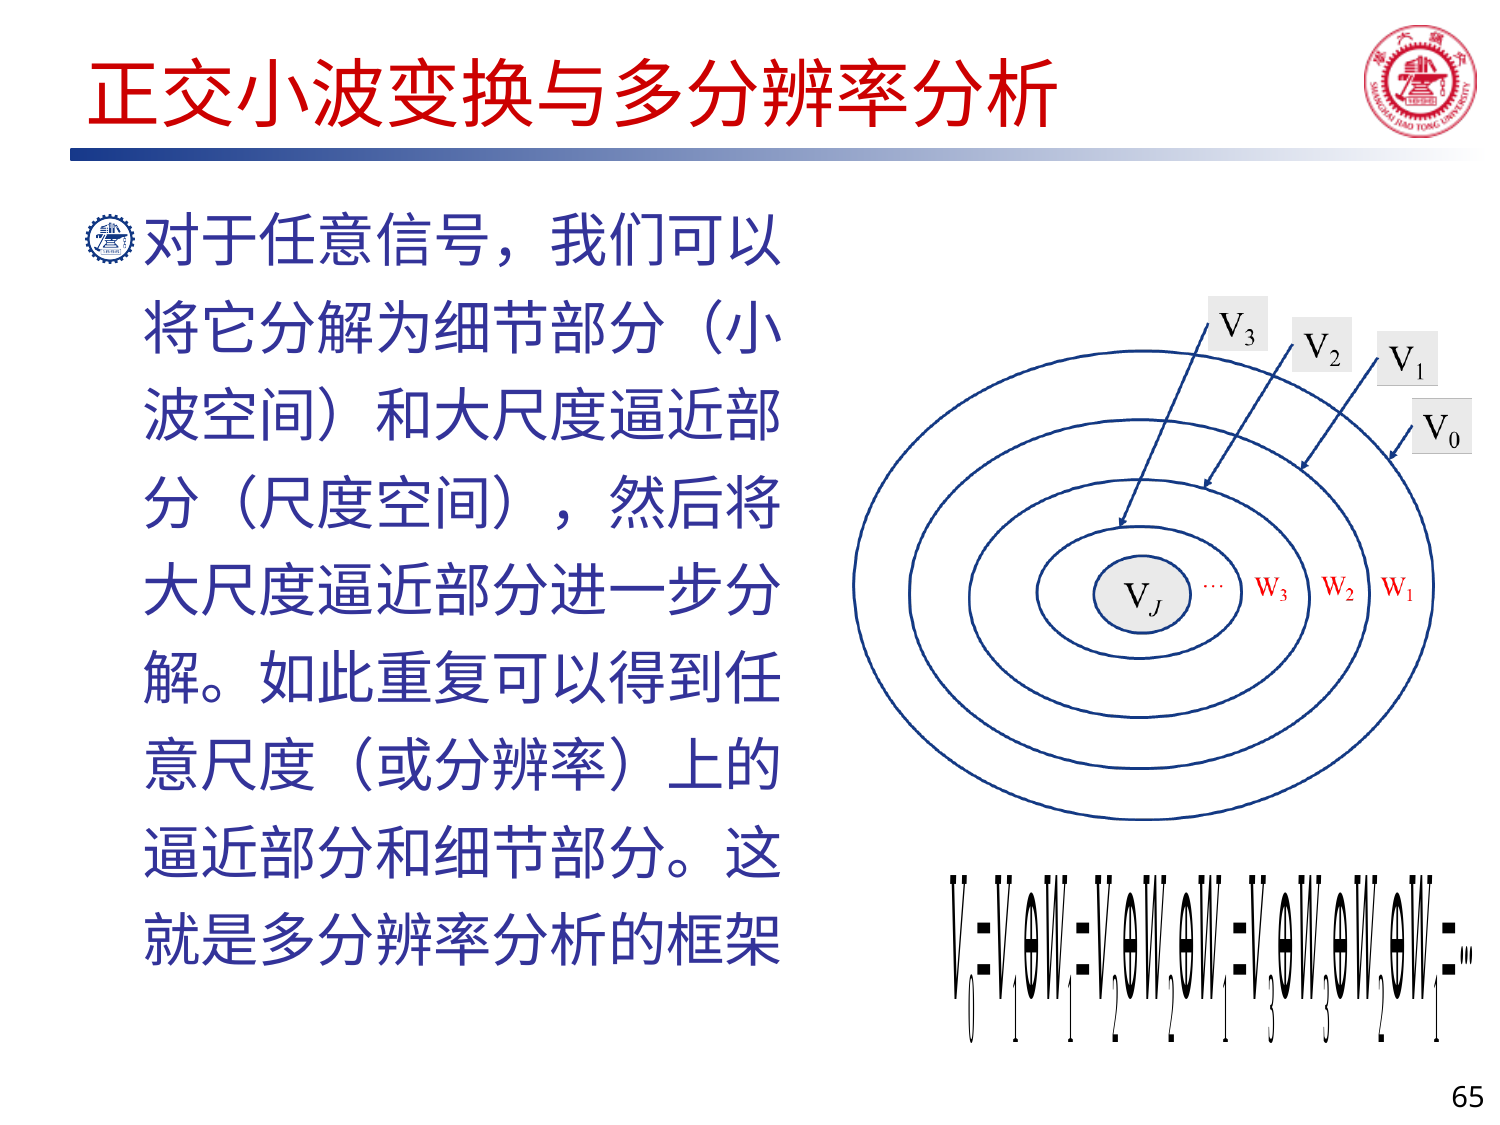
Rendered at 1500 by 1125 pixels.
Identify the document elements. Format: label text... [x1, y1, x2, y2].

picture [1364, 25, 1477, 138]
picture [85, 214, 135, 264]
slide_number 65 [1370, 1070, 1500, 1125]
picture [852, 290, 1475, 822]
title 正交小波变换与多分辨率分析 [70, 31, 1164, 144]
